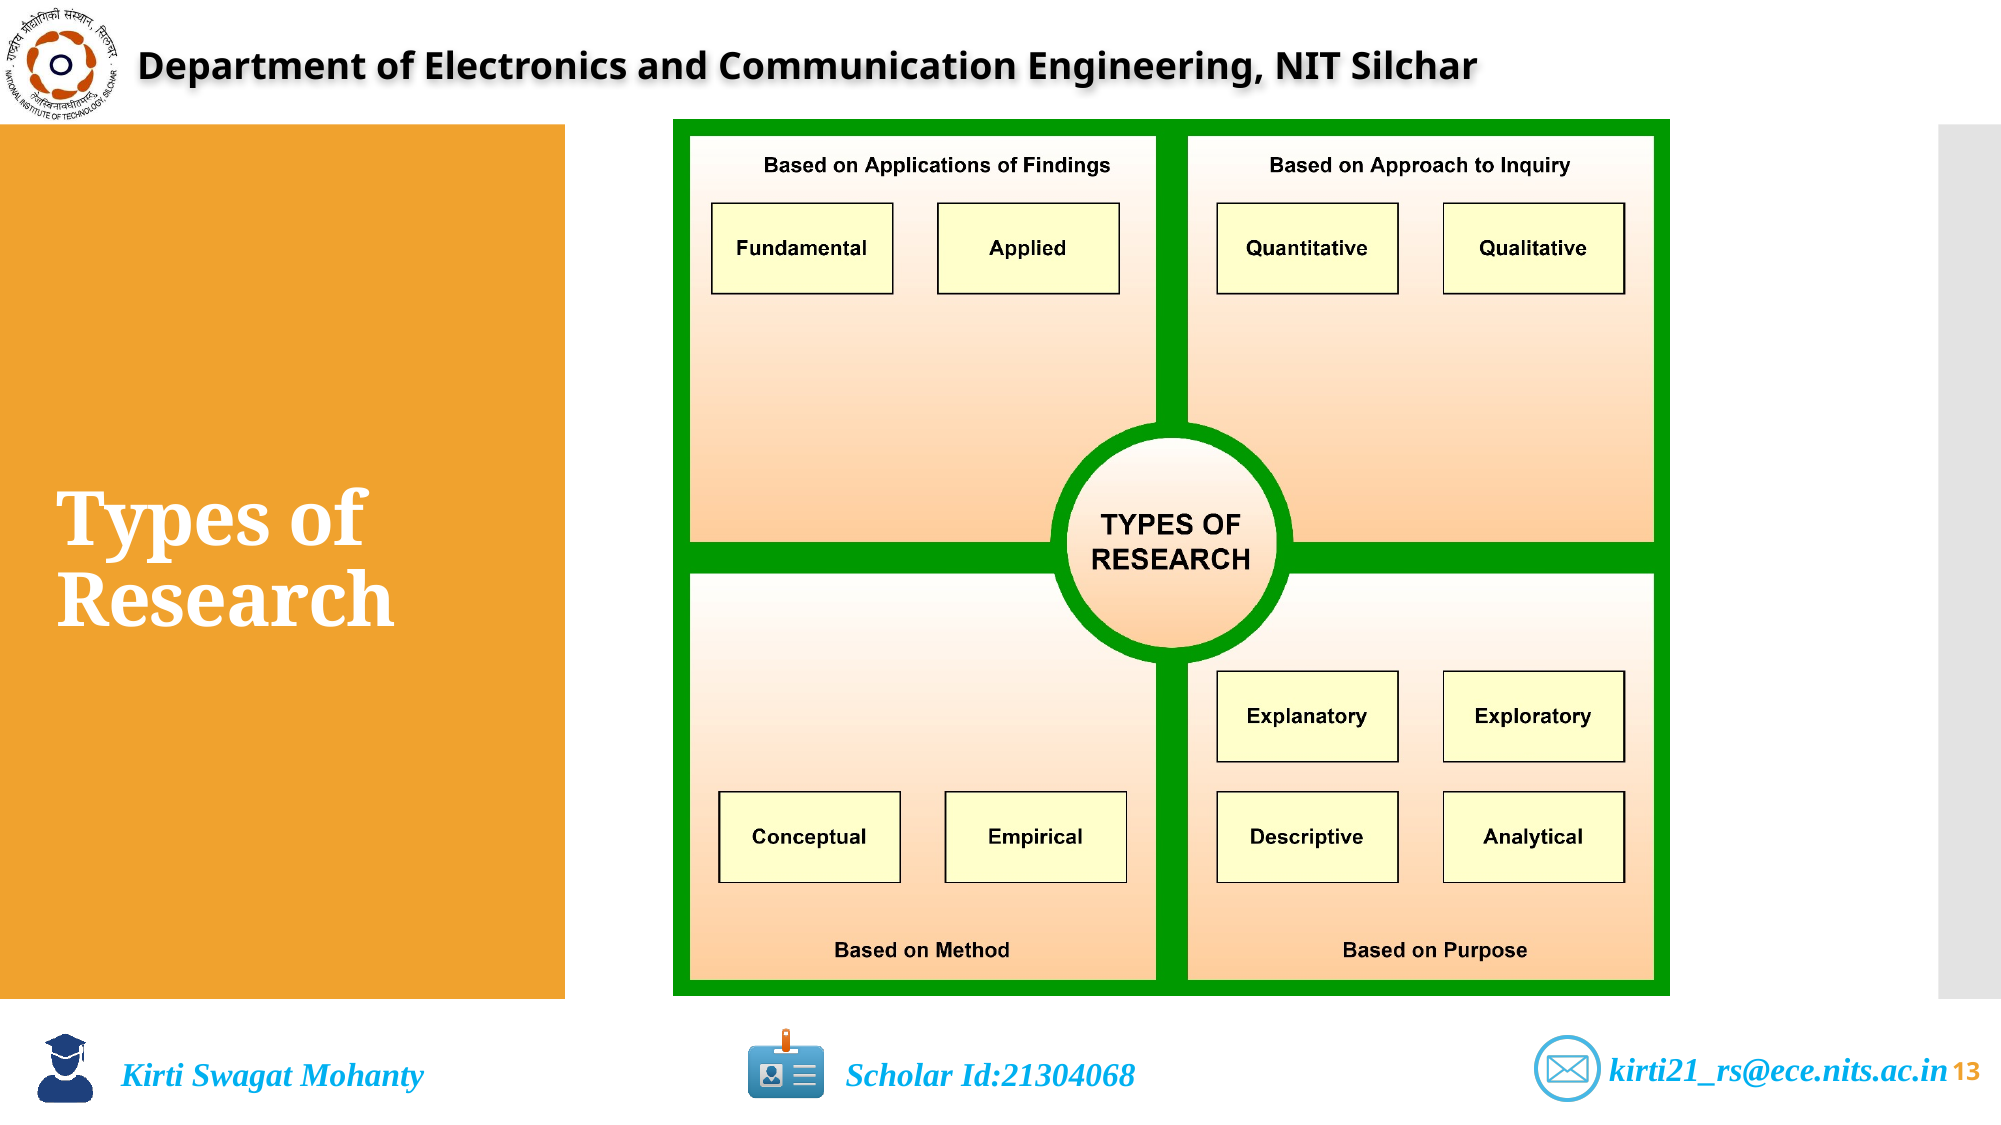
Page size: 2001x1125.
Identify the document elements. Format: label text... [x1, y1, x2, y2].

picture [673, 119, 1671, 996]
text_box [2, 7, 1820, 122]
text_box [24, 1025, 2000, 1110]
title Types of Research [41, 184, 525, 940]
